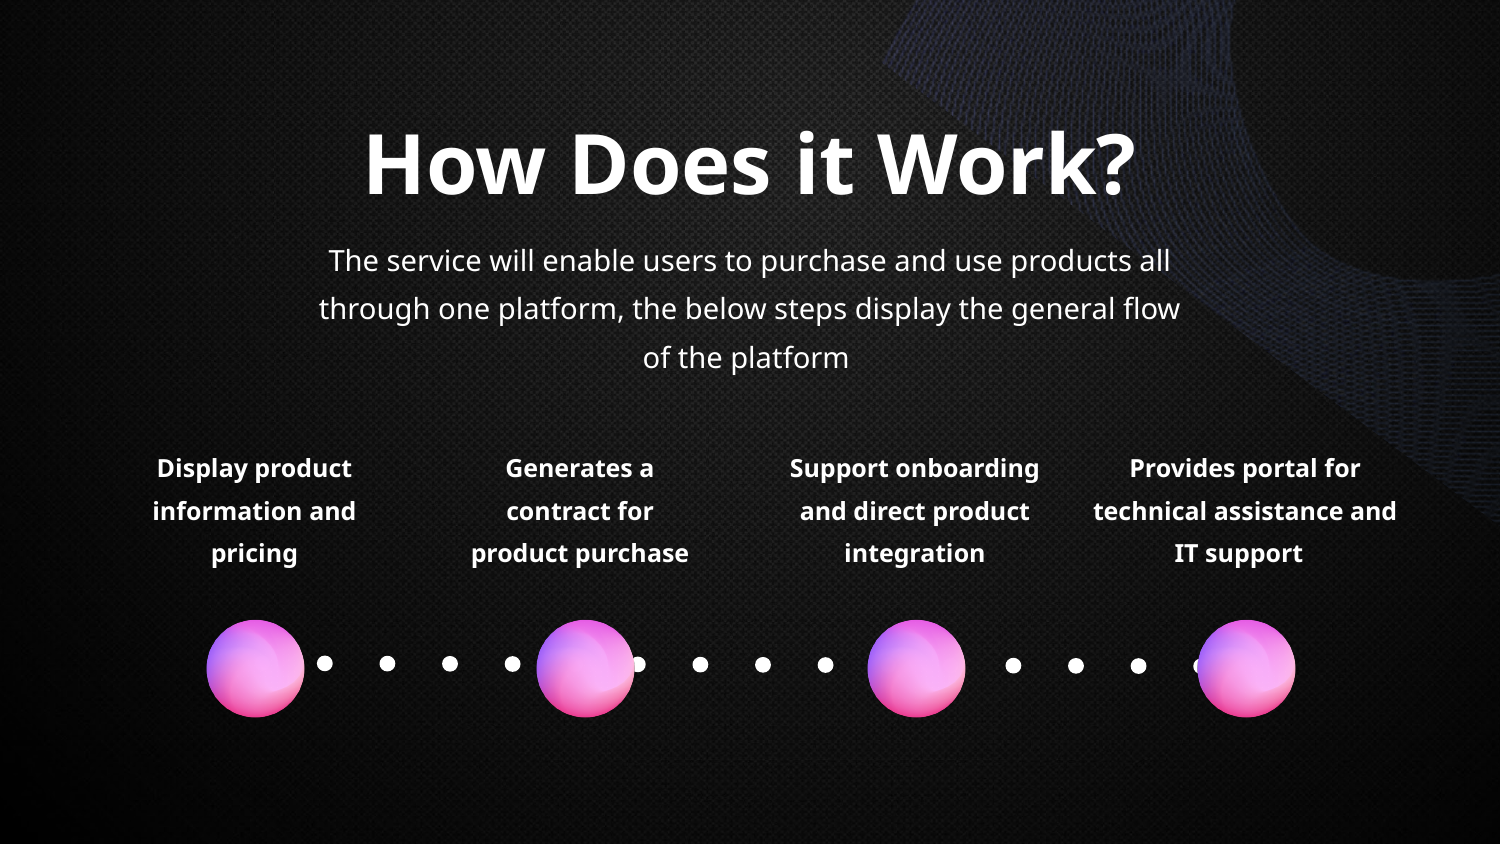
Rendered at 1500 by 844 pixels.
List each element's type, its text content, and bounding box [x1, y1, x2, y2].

text_box Display product information and pricing [132, 440, 377, 568]
text_box [822, 0, 1500, 527]
text_box [0, 0, 1500, 844]
text_box [1194, 617, 1297, 720]
text_box Provides portal for technical assistance and IT support [1091, 440, 1400, 568]
text_box [203, 617, 306, 720]
text_box [864, 672, 967, 720]
text_box [533, 617, 636, 663]
text_box [864, 617, 967, 663]
text_box Generates a contract for product purchase [458, 440, 702, 568]
text_box [533, 672, 636, 720]
text_box Support onboarding and direct product integration [783, 440, 1047, 568]
text_box The service will enable users to purchase and use products all through one platform, the below steps display the general flow of the platform [316, 228, 1184, 374]
text_box How Does it Work? [272, 111, 1228, 212]
